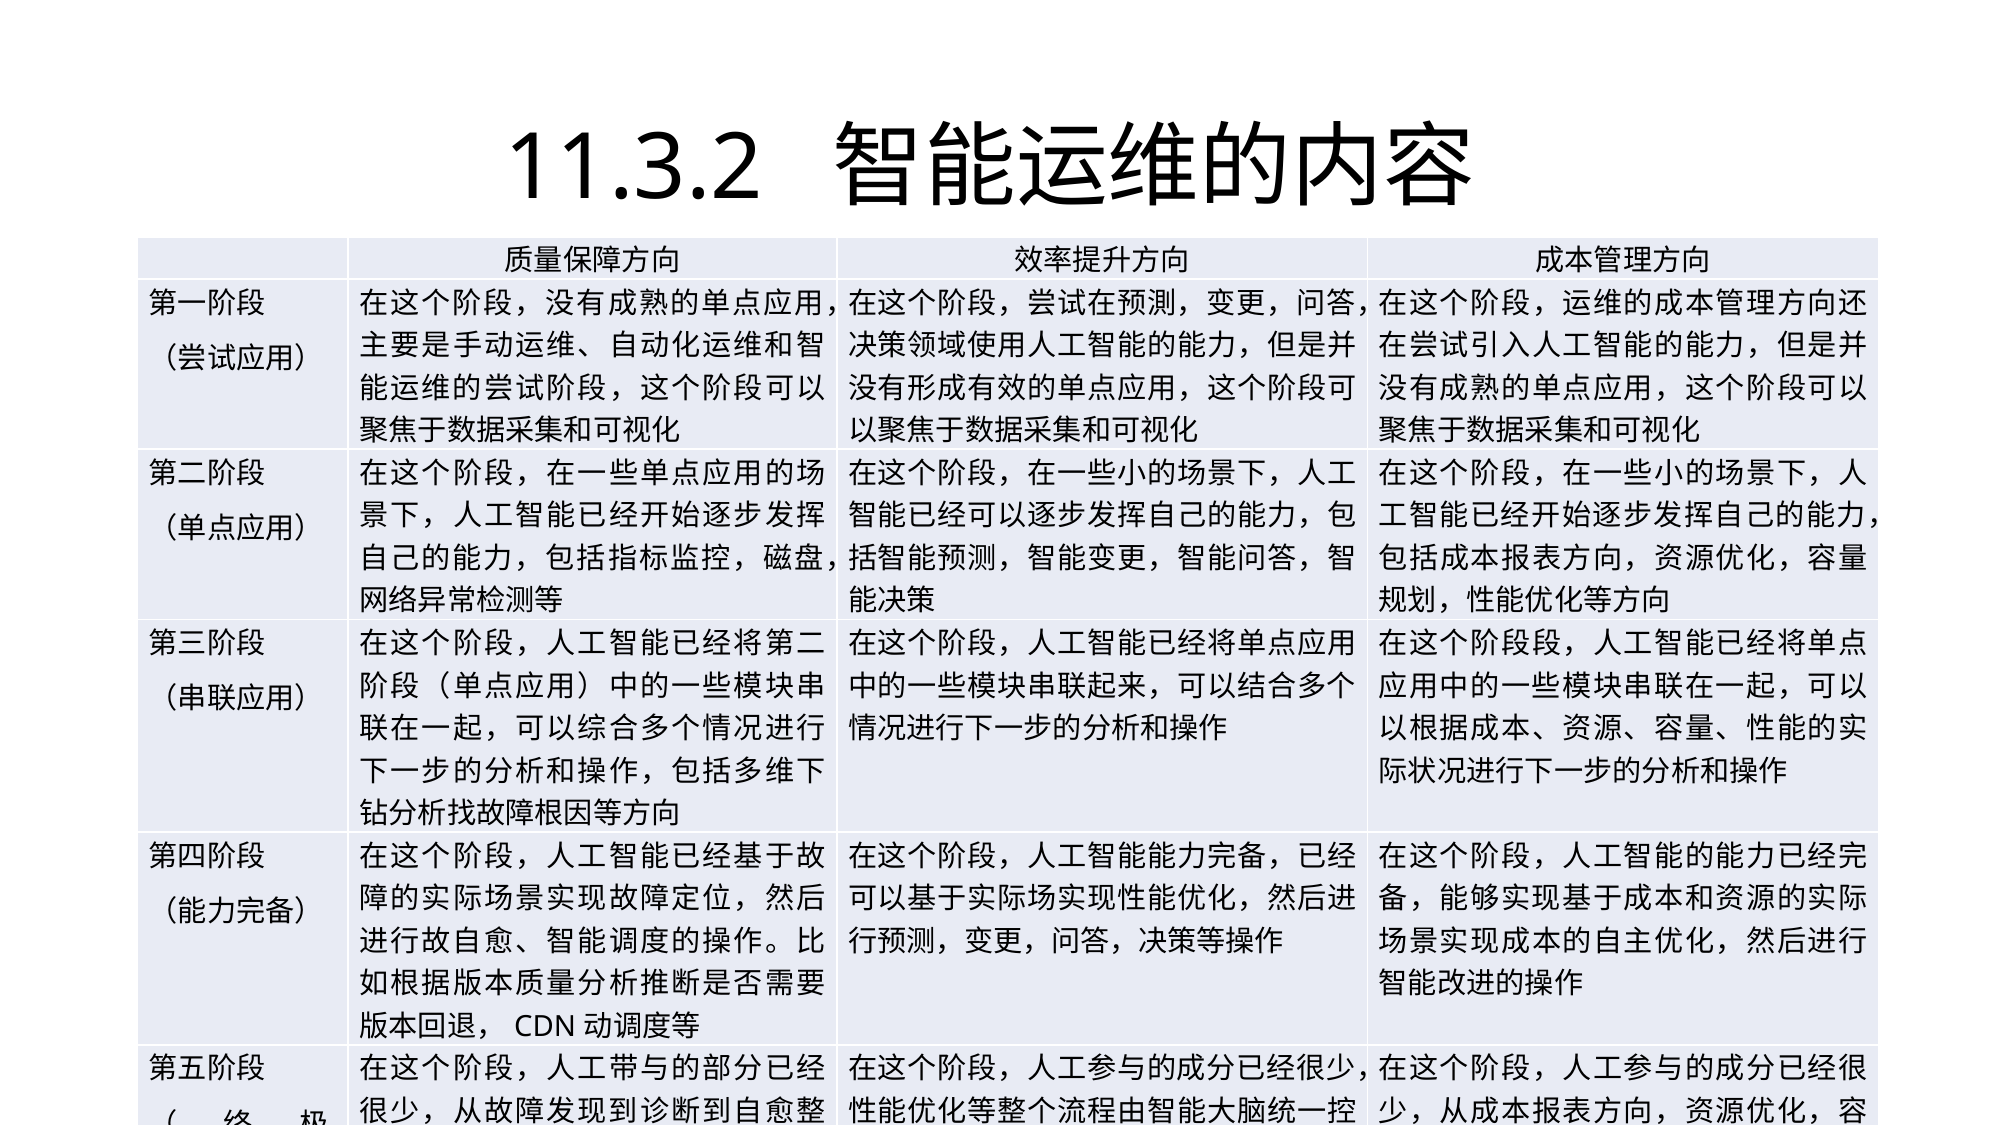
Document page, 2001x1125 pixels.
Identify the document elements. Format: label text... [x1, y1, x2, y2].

table_cell 在这个阶段，在一些单点应用的场景下，人工智能已经开始逐步发挥自己的能力，包括指标监控，磁盘，网络异常检测等 [349, 450, 836, 619]
table_cell 在这个阶段，在一些小的场景下，人工智能已经可以逐步发挥自己的能力，包括智能预测，智能变更，智能问答，智能决策 [838, 450, 1367, 619]
table_cell 在这个阶段，人工智能已经基于故障的实际场景实现故障定位，然后进行故自愈、智能调度的操作。比如根据版本质量分析推断是否需要版本回退，CDN动调度等 [349, 833, 836, 1044]
table_cell 第二阶段 （单点应用） [138, 450, 347, 619]
table_cell 在这个阶段，人工带与的部分已经很少，从故障发现到诊断到自愈整个流程由智能大脑统一控制，并由自动化自主实施 [349, 1046, 836, 1125]
table_cell 在这个阶段，人工智能的能力已经完备，能够实现基于成本和资源的实际场景实现成本的自主优化，然后进行智能改进的操作 [1368, 833, 1878, 1044]
table_cell 第四阶段 （能力完备） [138, 833, 347, 1044]
table_cell 第一阶段 （尝试应用） [138, 280, 347, 448]
table_cell 在这个阶段段，人工智能已经将单点应用中的一些模块串联在一起，可以以根据成本、资源、容量、性能的实际状况进行下一步的分析和操作 [1368, 620, 1878, 831]
table_header [138, 238, 347, 278]
table_cell 在这个阶段，在一些小的场景下，人工智能已经开始逐步发挥自己的能力，包括成本报表方向，资源优化，容量规划，性能优化等方向 [1368, 450, 1878, 619]
table_cell 第三阶段 （串联应用） [138, 620, 347, 831]
table_header 质量保障方向 [349, 238, 836, 278]
table_cell 在这个阶段，人工智能已经将单点应用中的一些模块串联起来，可以结合多个情况进行下一步的分析和操作 [838, 620, 1367, 831]
table_cell 在这个阶段，运维的成本管理方向还在尝试引入人工智能的能力，但是并没有成熟的单点应用，这个阶段可以聚焦于数据采集和可视化 [1368, 280, 1878, 448]
table_cell 在这个阶段，尝试在预測，变更，问答，决策领域使用人工智能的能力，但是并没有形成有效的单点应用，这个阶段可以聚焦于数据采集和可视化 [838, 280, 1367, 448]
table_header 效率提升方向 [838, 238, 1367, 278]
table_cell 在这个阶段，人工智能已经将第二阶段（单点应用）中的一些模块串联在一起，可以综合多个情况进行下一步的分析和操作，包括多维下钻分析找故障根因等方向 [349, 620, 836, 831]
table_cell 第五阶段 （终极AIOPS） [138, 1046, 347, 1125]
table_cell 在这个阶段，人工智能能力完备，已经可以基于实际场实现性能优化，然后进行预测，变更，问答，决策等操作 [838, 833, 1367, 1044]
table_header 成本管理方向 [1368, 238, 1878, 278]
table_cell 在这个阶段，人工参与的成分已经很少，从成本报表方向，资源优化，容最规划，性能优化性等整个流程由智能大脑统一控制，由自动化自主实施 [1368, 1046, 1878, 1125]
table_cell 在这个阶段，没有成熟的单点应用，主要是手动运维、自动化运维和智能运维的尝试阶段，这个阶段可以聚焦于数据采集和可视化 [349, 280, 836, 448]
table_cell 在这个阶段，人工参与的成分已经很少，性能优化等整个流程由智能大脑统一控制，由自动化自主实施 [838, 1046, 1367, 1125]
title 11.3.2 智能运维的内容 [137, 59, 1863, 236]
